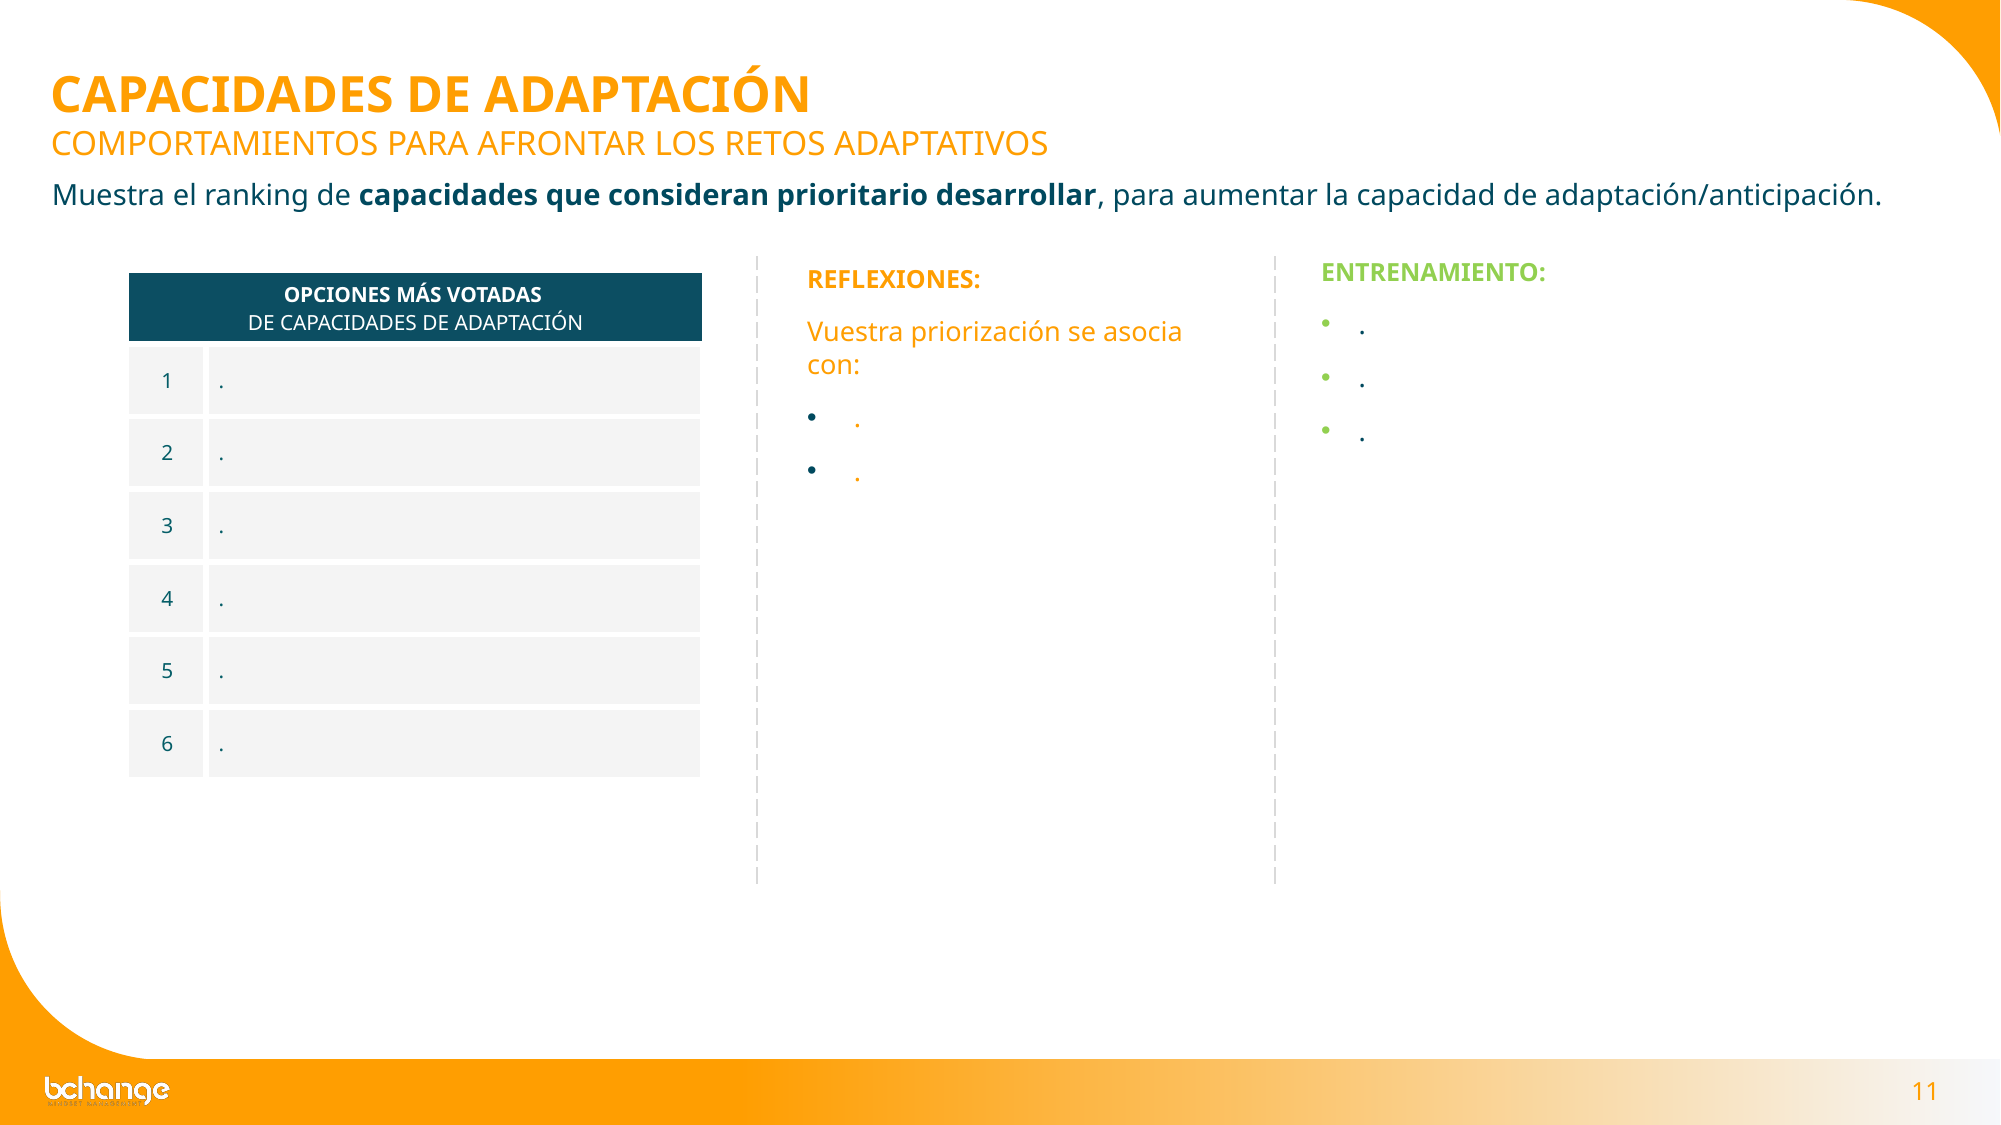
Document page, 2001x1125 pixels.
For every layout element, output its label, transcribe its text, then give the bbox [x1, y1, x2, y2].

table_cell . [209, 565, 700, 632]
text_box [756, 255, 1275, 884]
table_cell . [209, 347, 700, 414]
text_box ENTRENAMIENTO: . . . [1305, 249, 1951, 853]
text_box Módulo 1 [914, 1060, 918, 1125]
table_cell . [209, 710, 700, 777]
table_cell 2 [129, 419, 203, 486]
table_cell 6 [129, 710, 203, 777]
table_cell . [209, 492, 700, 559]
table_cell 5 [129, 637, 203, 704]
table_cell 1 [129, 347, 203, 414]
text_box Muestra el ranking de capacidades que consideran prioritario desarrollar, para aumentar la capacidad de adaptación/anticipación. [37, 169, 1933, 219]
table_cell . [209, 637, 700, 704]
text_box CAPACIDADES DE ADAPTACIÓN COMPORTAMIENTOS PARA AFRONTAR LOS RETOS ADAPTATIVOS [36, 55, 1497, 170]
table_cell . [209, 419, 700, 486]
table_header OPCIONES MÁS VOTADAS DE CAPACIDADES DE ADAPTACIÓN [129, 273, 702, 341]
table_cell 3 [129, 492, 203, 559]
picture [45, 1076, 170, 1107]
table_cell . [1133, 1060, 1139, 1125]
table_cell 4 [129, 565, 203, 632]
